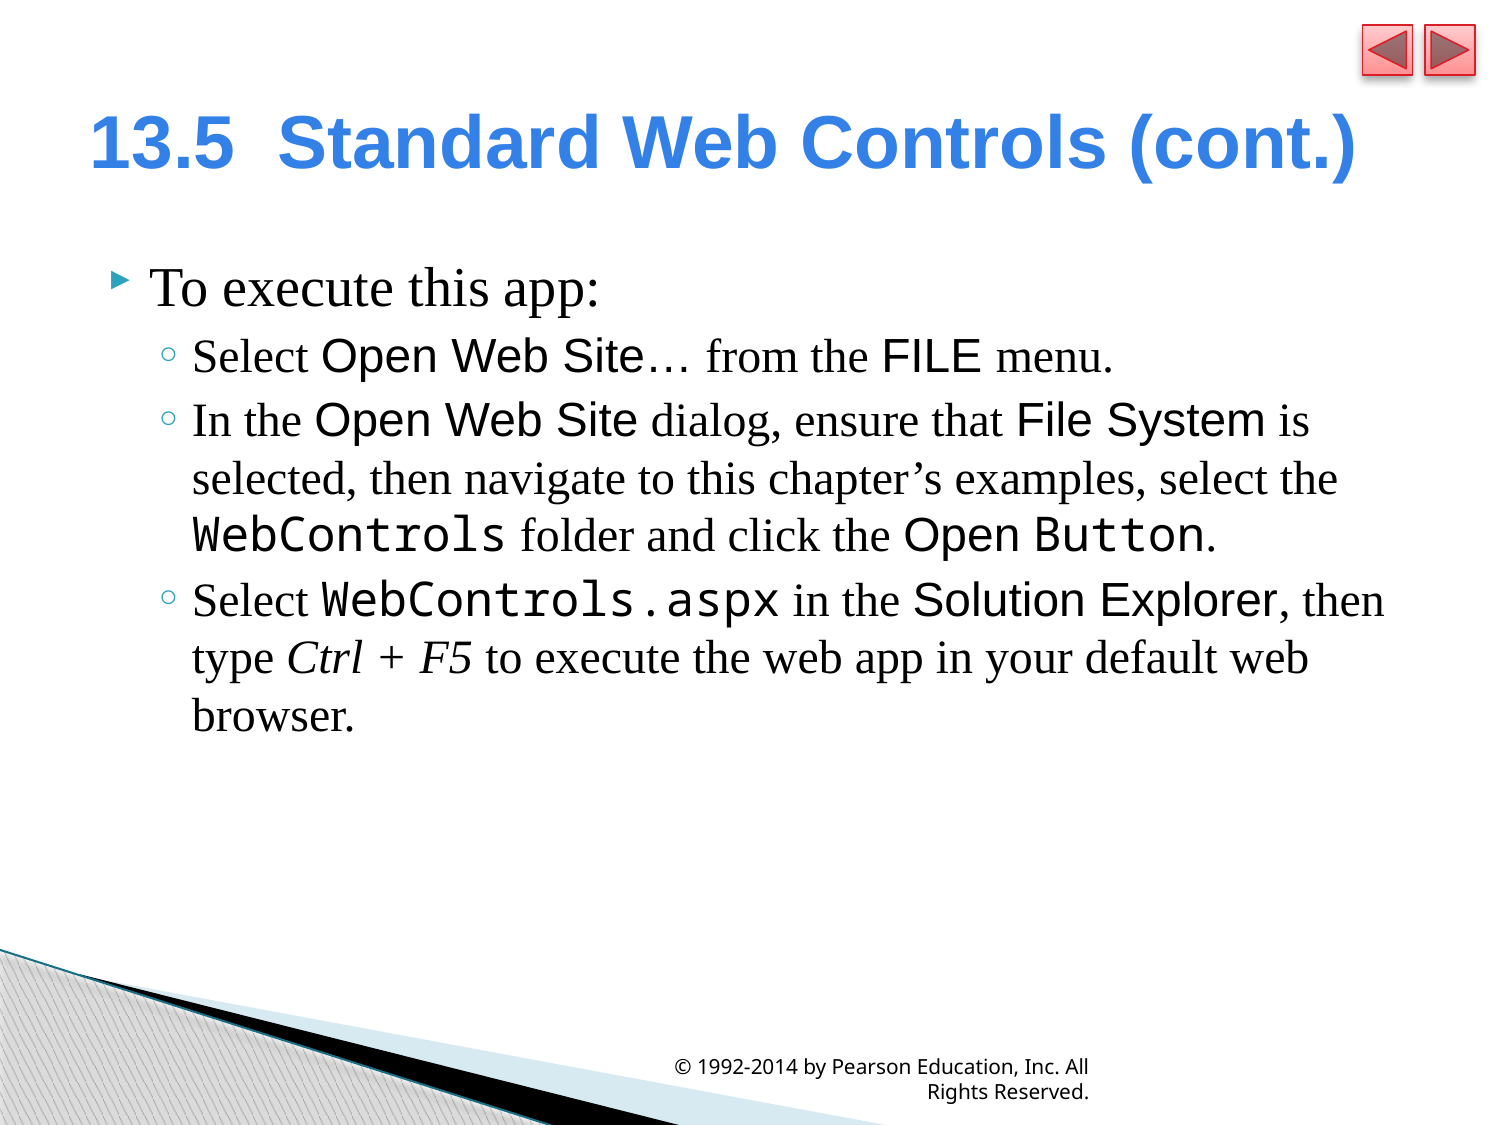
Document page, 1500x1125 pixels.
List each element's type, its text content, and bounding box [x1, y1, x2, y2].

footer © 1992-2014 by Pearson Education, Inc. All Rights Reserved. [650, 1051, 1105, 1112]
title 13.5 Standard Web Controls (cont.) [75, 45, 1425, 233]
list To execute this app: Select Open Web Site… from the FILE menu. In the Open Web Site dialog, ensure that File System is selected, then navigate to this chapter’s examples, select the WebControls folder and click the Open Button. Select WebControls.aspx in the Solution Explorer, then type Ctrl + F5 to execute the web app in your default web browser. [75, 242, 1425, 986]
